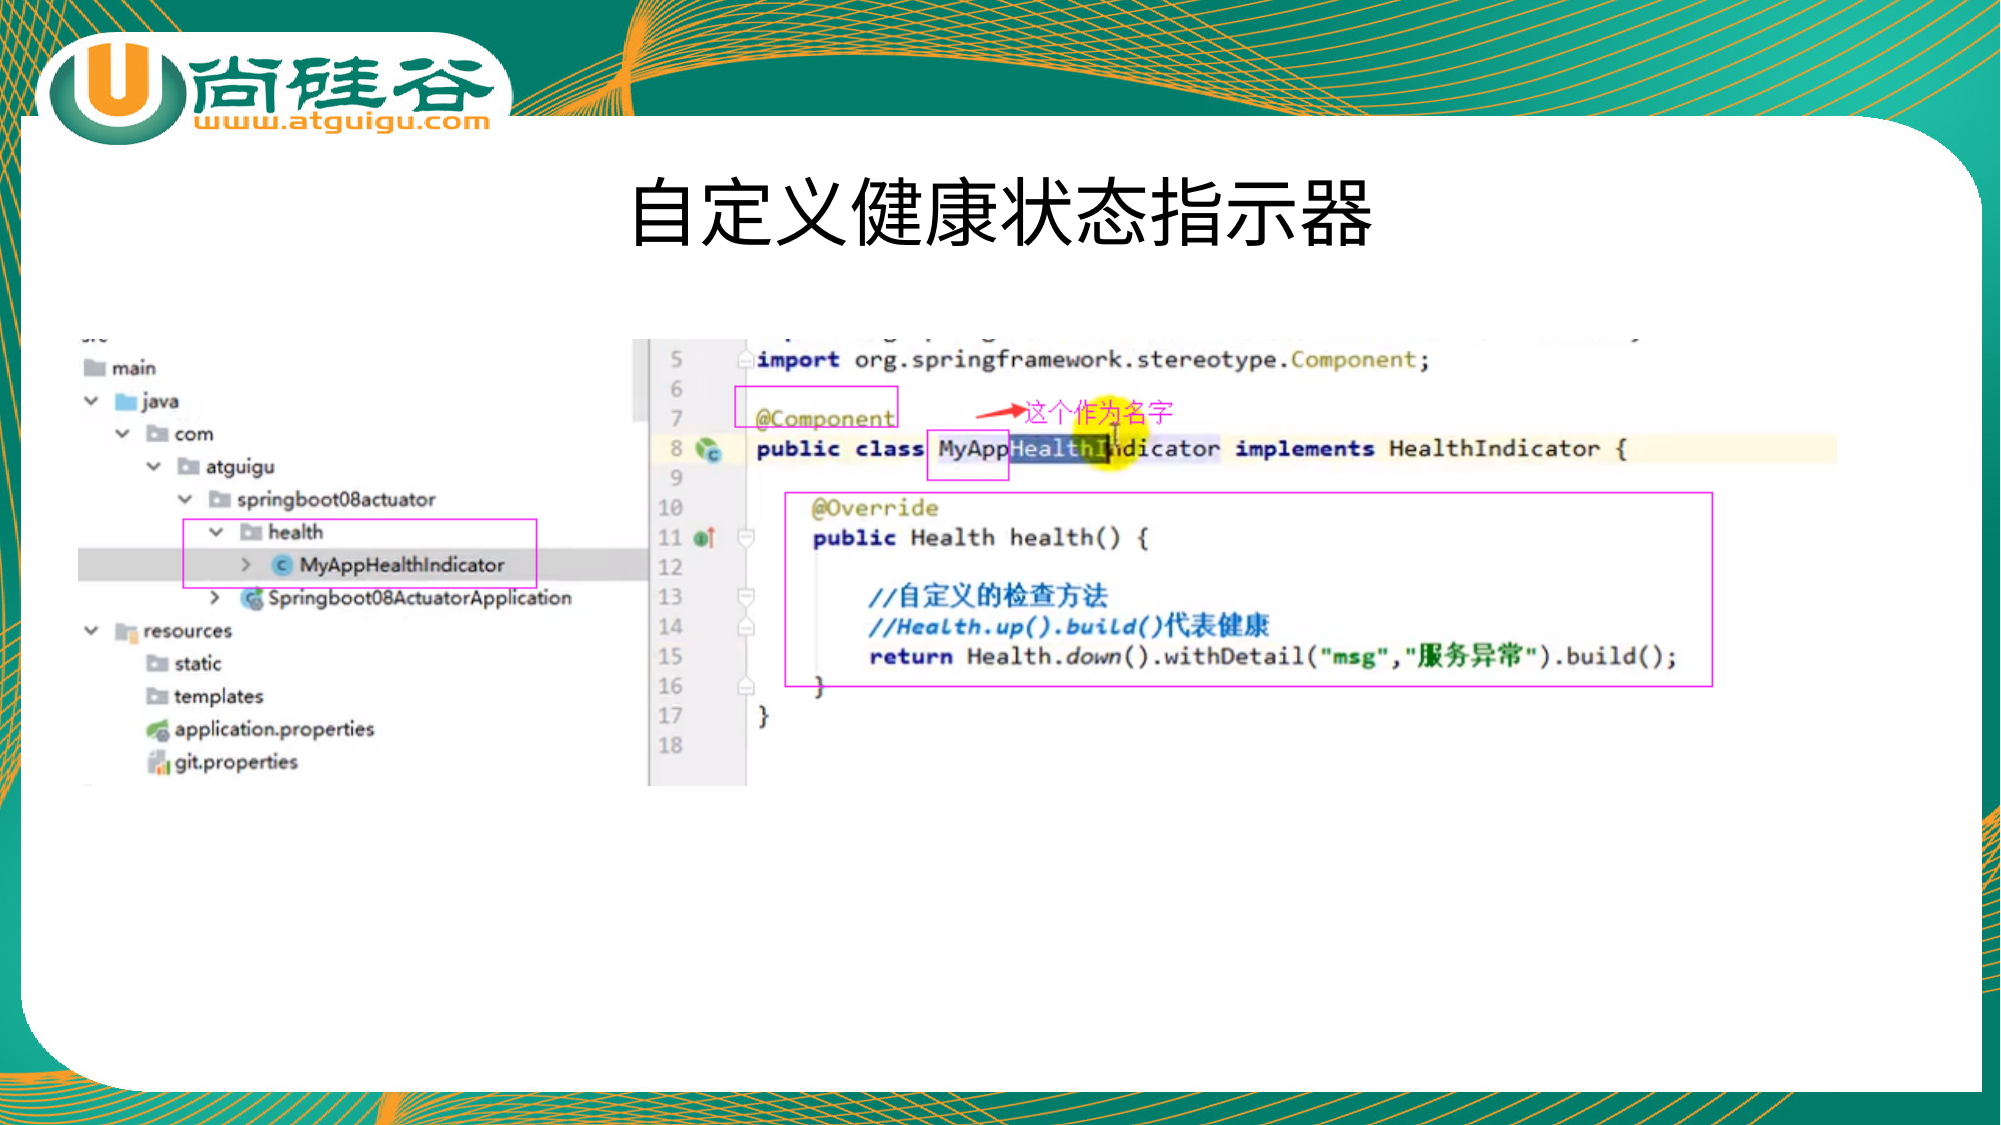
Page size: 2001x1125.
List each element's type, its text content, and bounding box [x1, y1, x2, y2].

picture [0, 0, 2001, 1125]
title 自定义健康状态指示器 [99, 117, 1900, 305]
